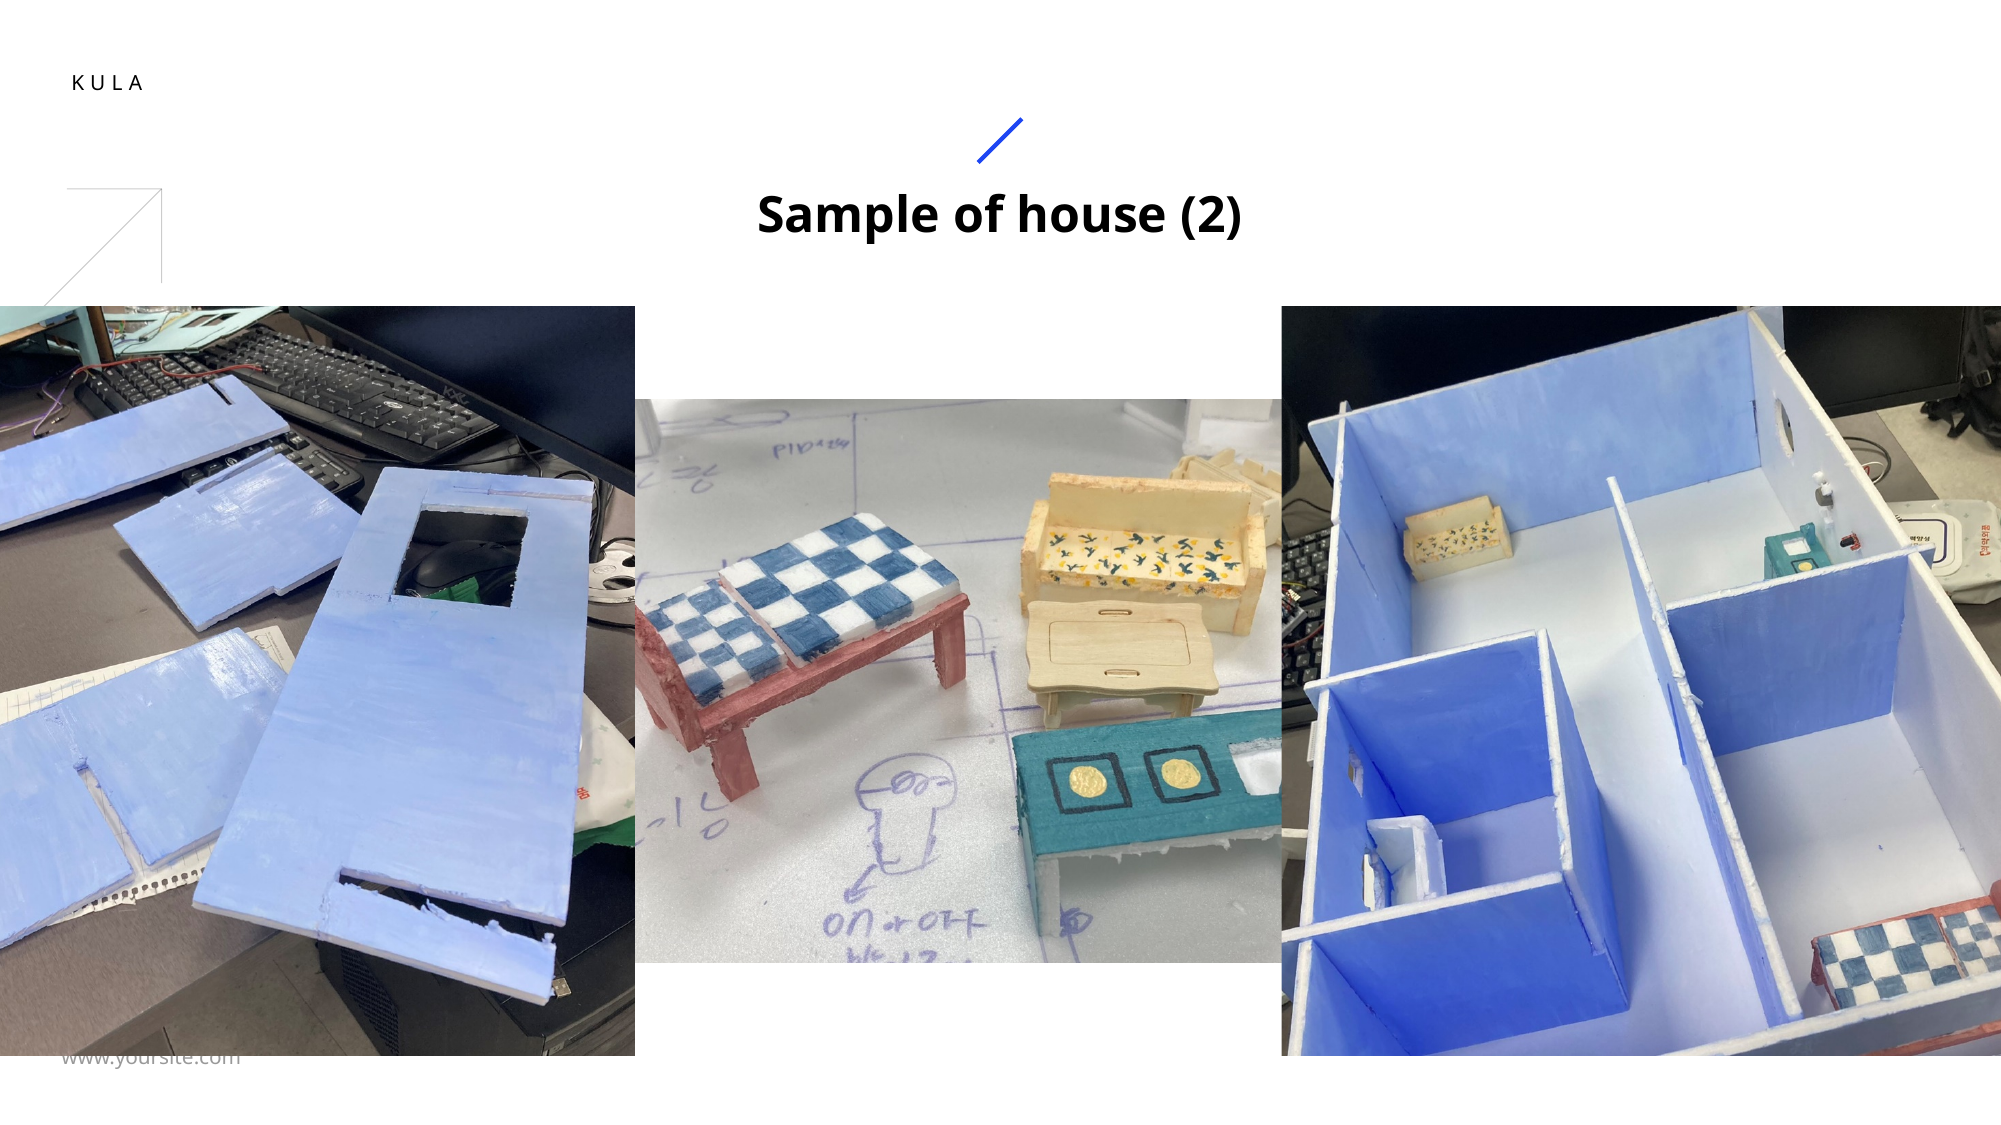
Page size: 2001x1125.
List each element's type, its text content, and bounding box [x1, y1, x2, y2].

picture [0, 306, 2001, 1056]
title Sample of house (2) [282, 162, 1717, 268]
